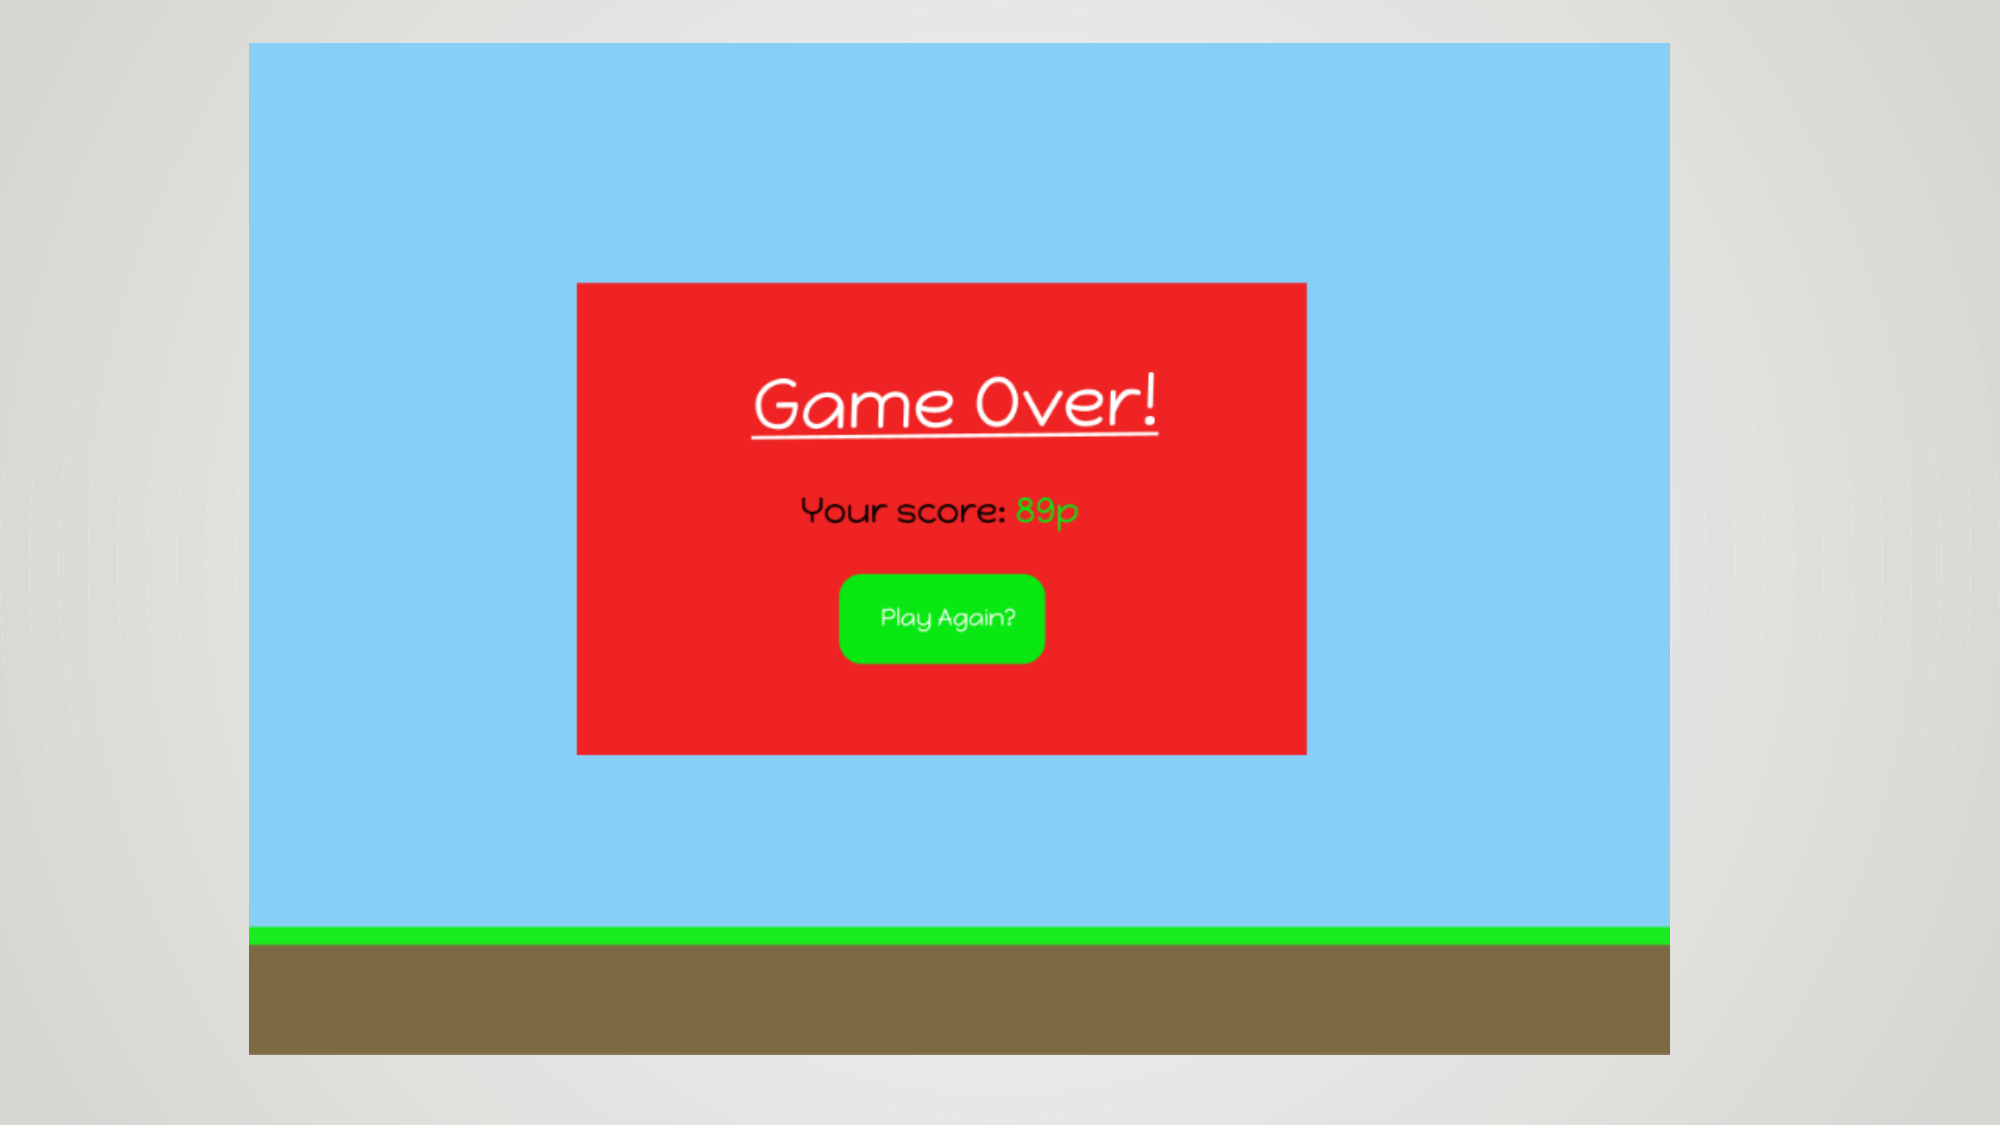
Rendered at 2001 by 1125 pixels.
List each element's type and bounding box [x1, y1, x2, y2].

picture [248, 42, 1670, 1055]
